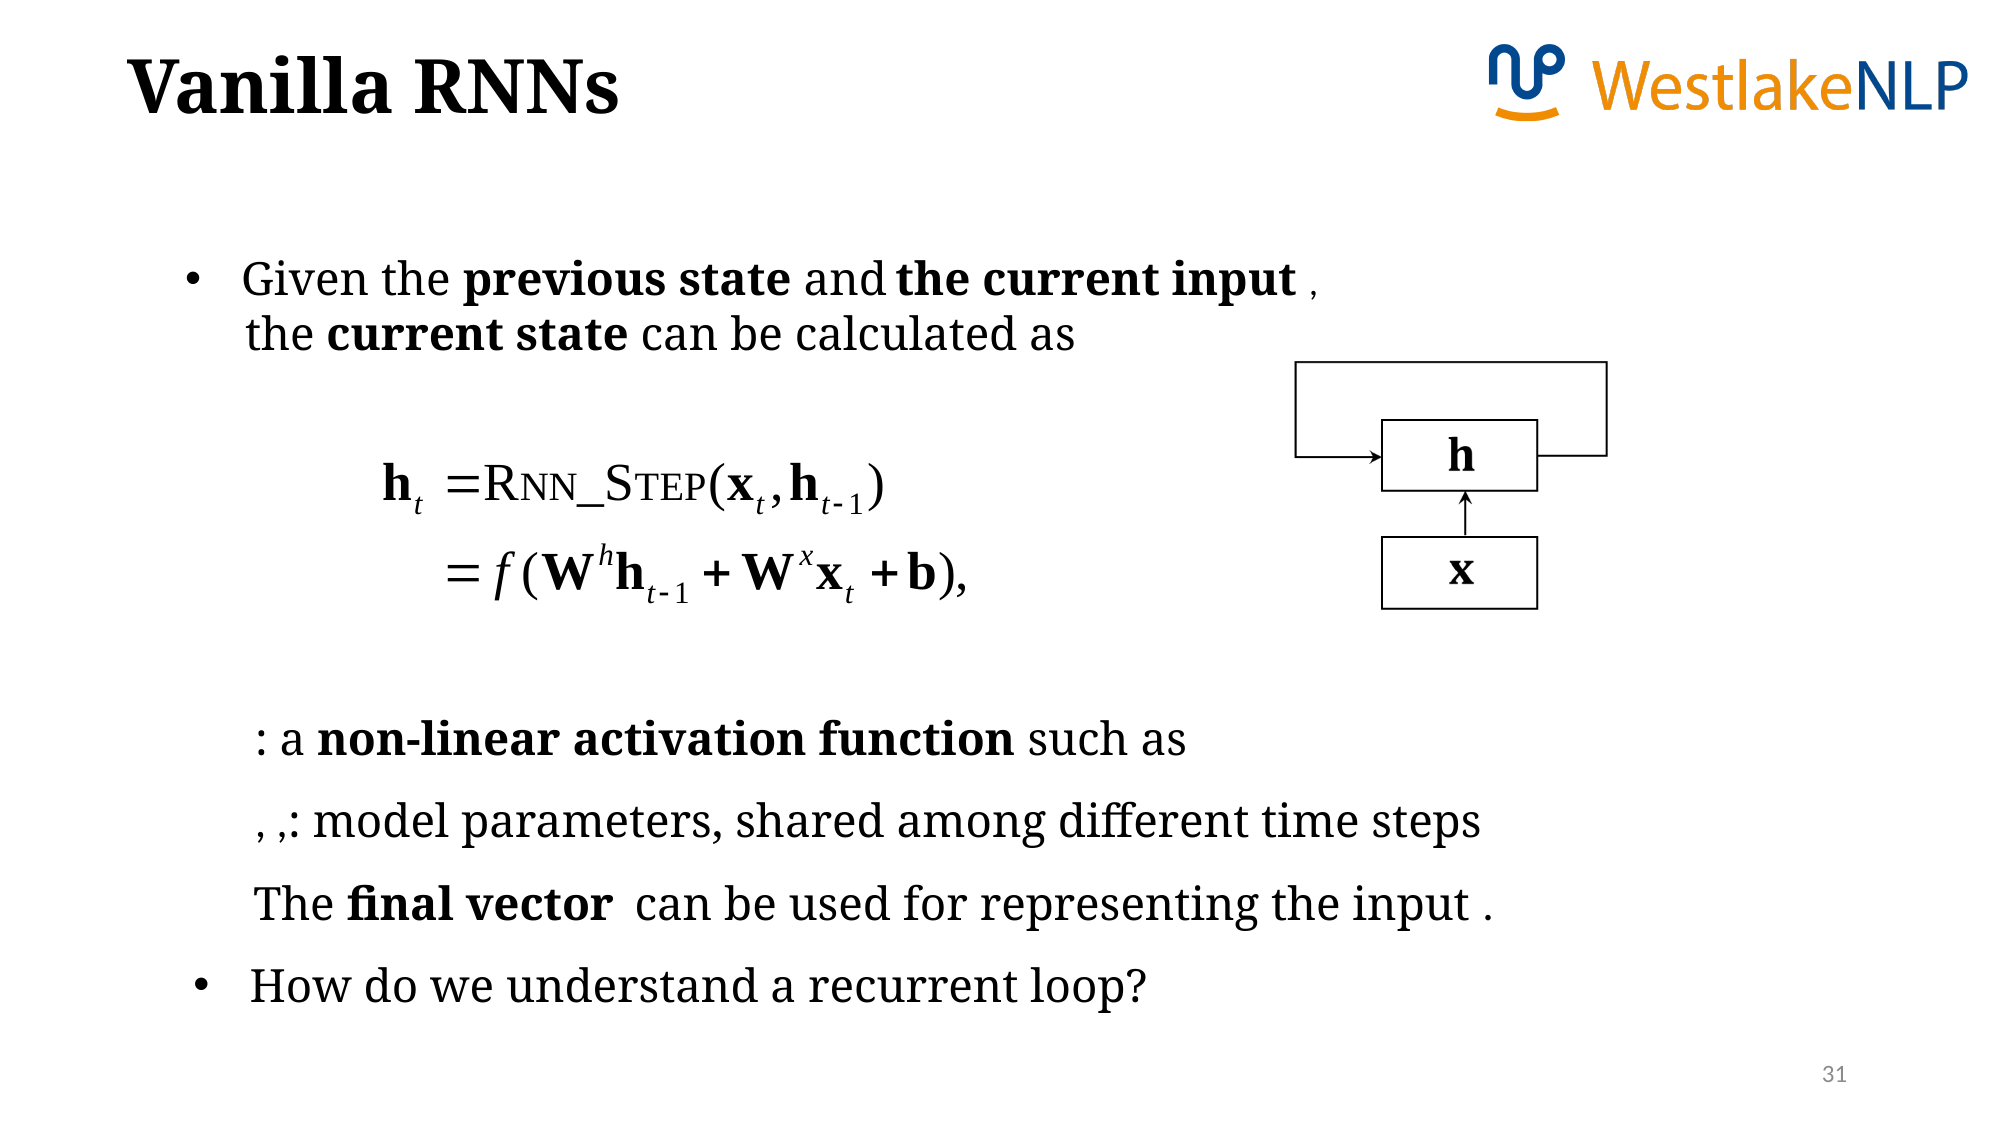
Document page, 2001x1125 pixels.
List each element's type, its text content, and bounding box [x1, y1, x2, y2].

text_box Vanilla RNNs [112, 30, 867, 136]
text_box [351, 277, 1750, 668]
picture [1292, 354, 1611, 614]
slide_number 31 [1412, 1042, 1863, 1103]
picture [1459, 0, 2000, 170]
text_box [376, 446, 979, 617]
text_box [351, 204, 1648, 277]
